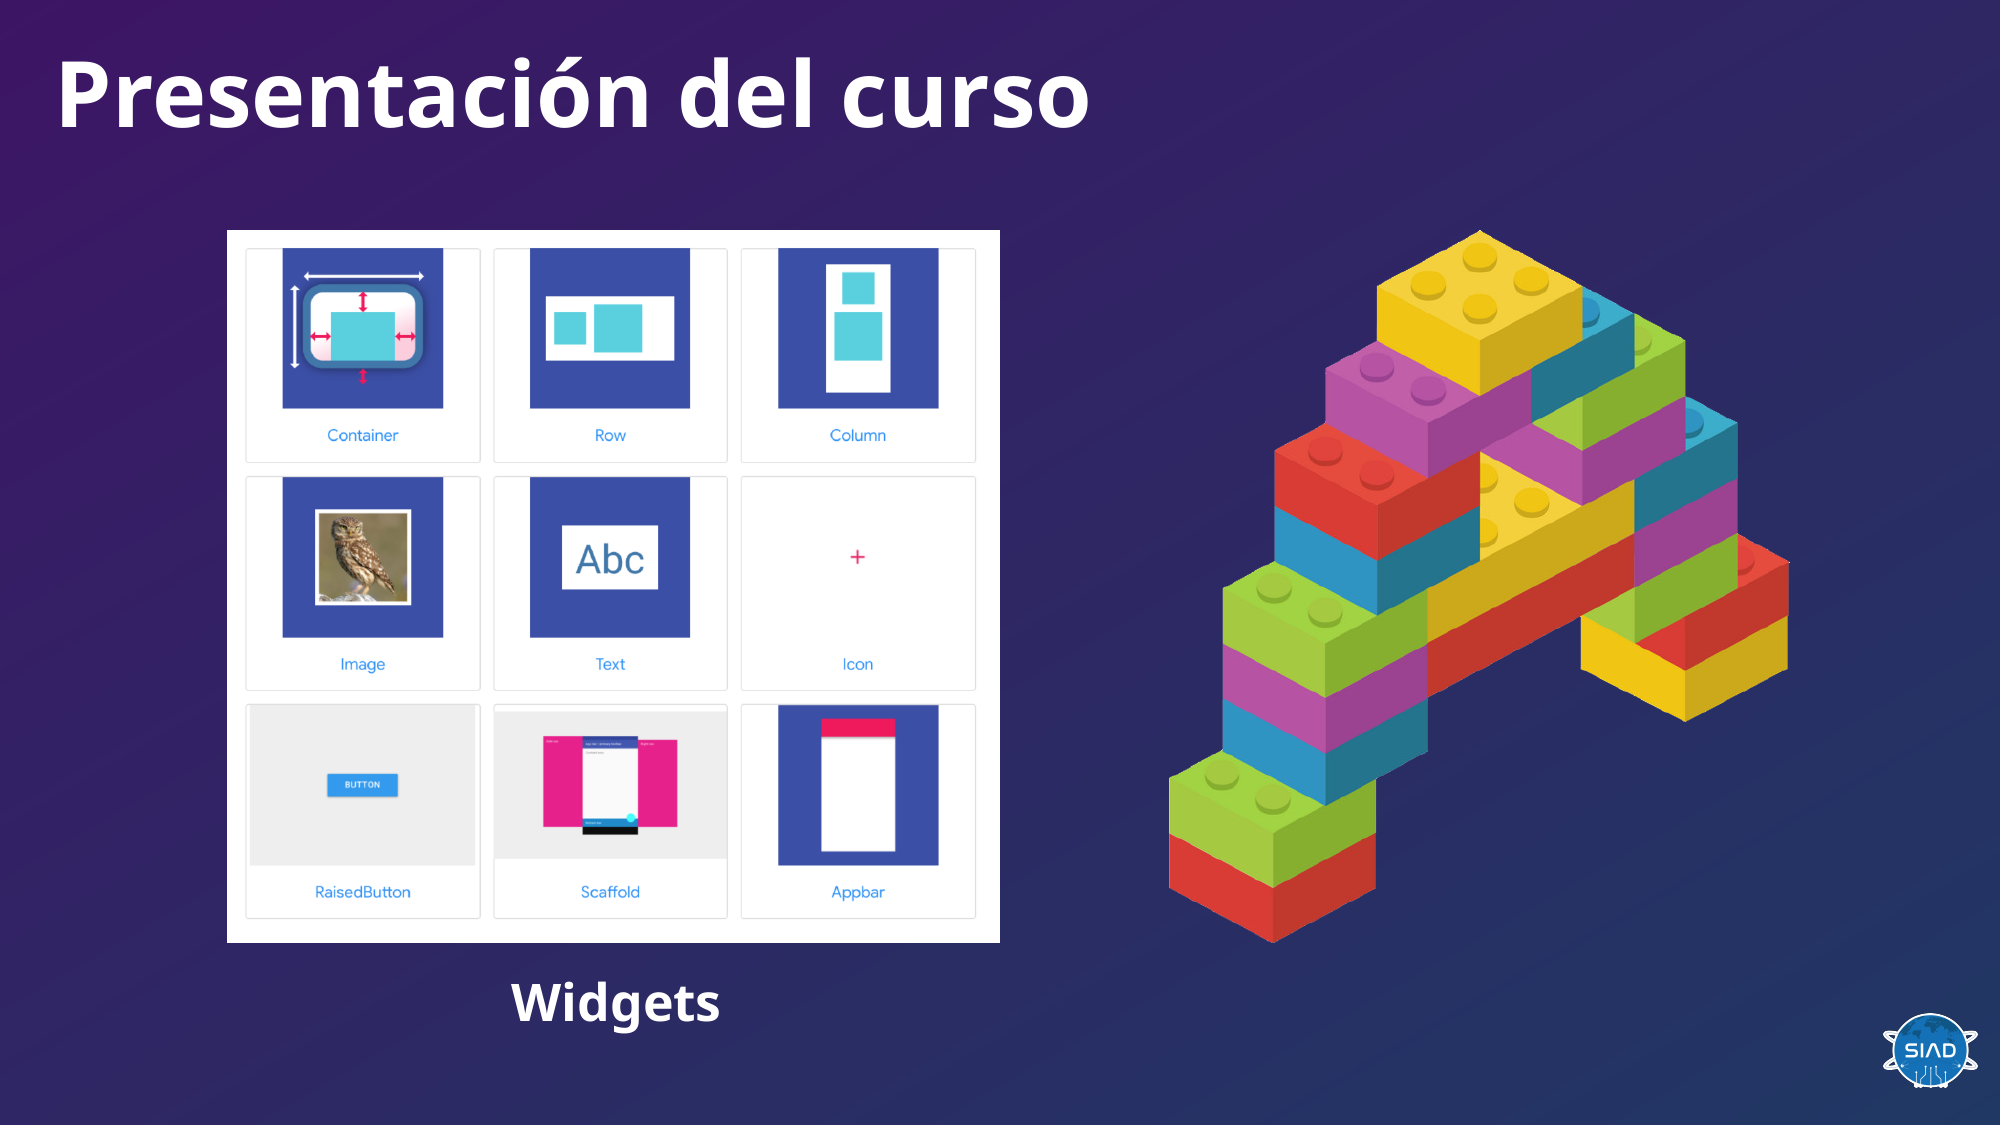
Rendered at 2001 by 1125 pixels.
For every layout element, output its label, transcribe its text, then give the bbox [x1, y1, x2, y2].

picture [227, 230, 1000, 944]
list Widgets [496, 968, 897, 1041]
title Presentación del curso [39, 40, 1765, 156]
picture [1168, 230, 1790, 944]
picture [1883, 1013, 1978, 1088]
